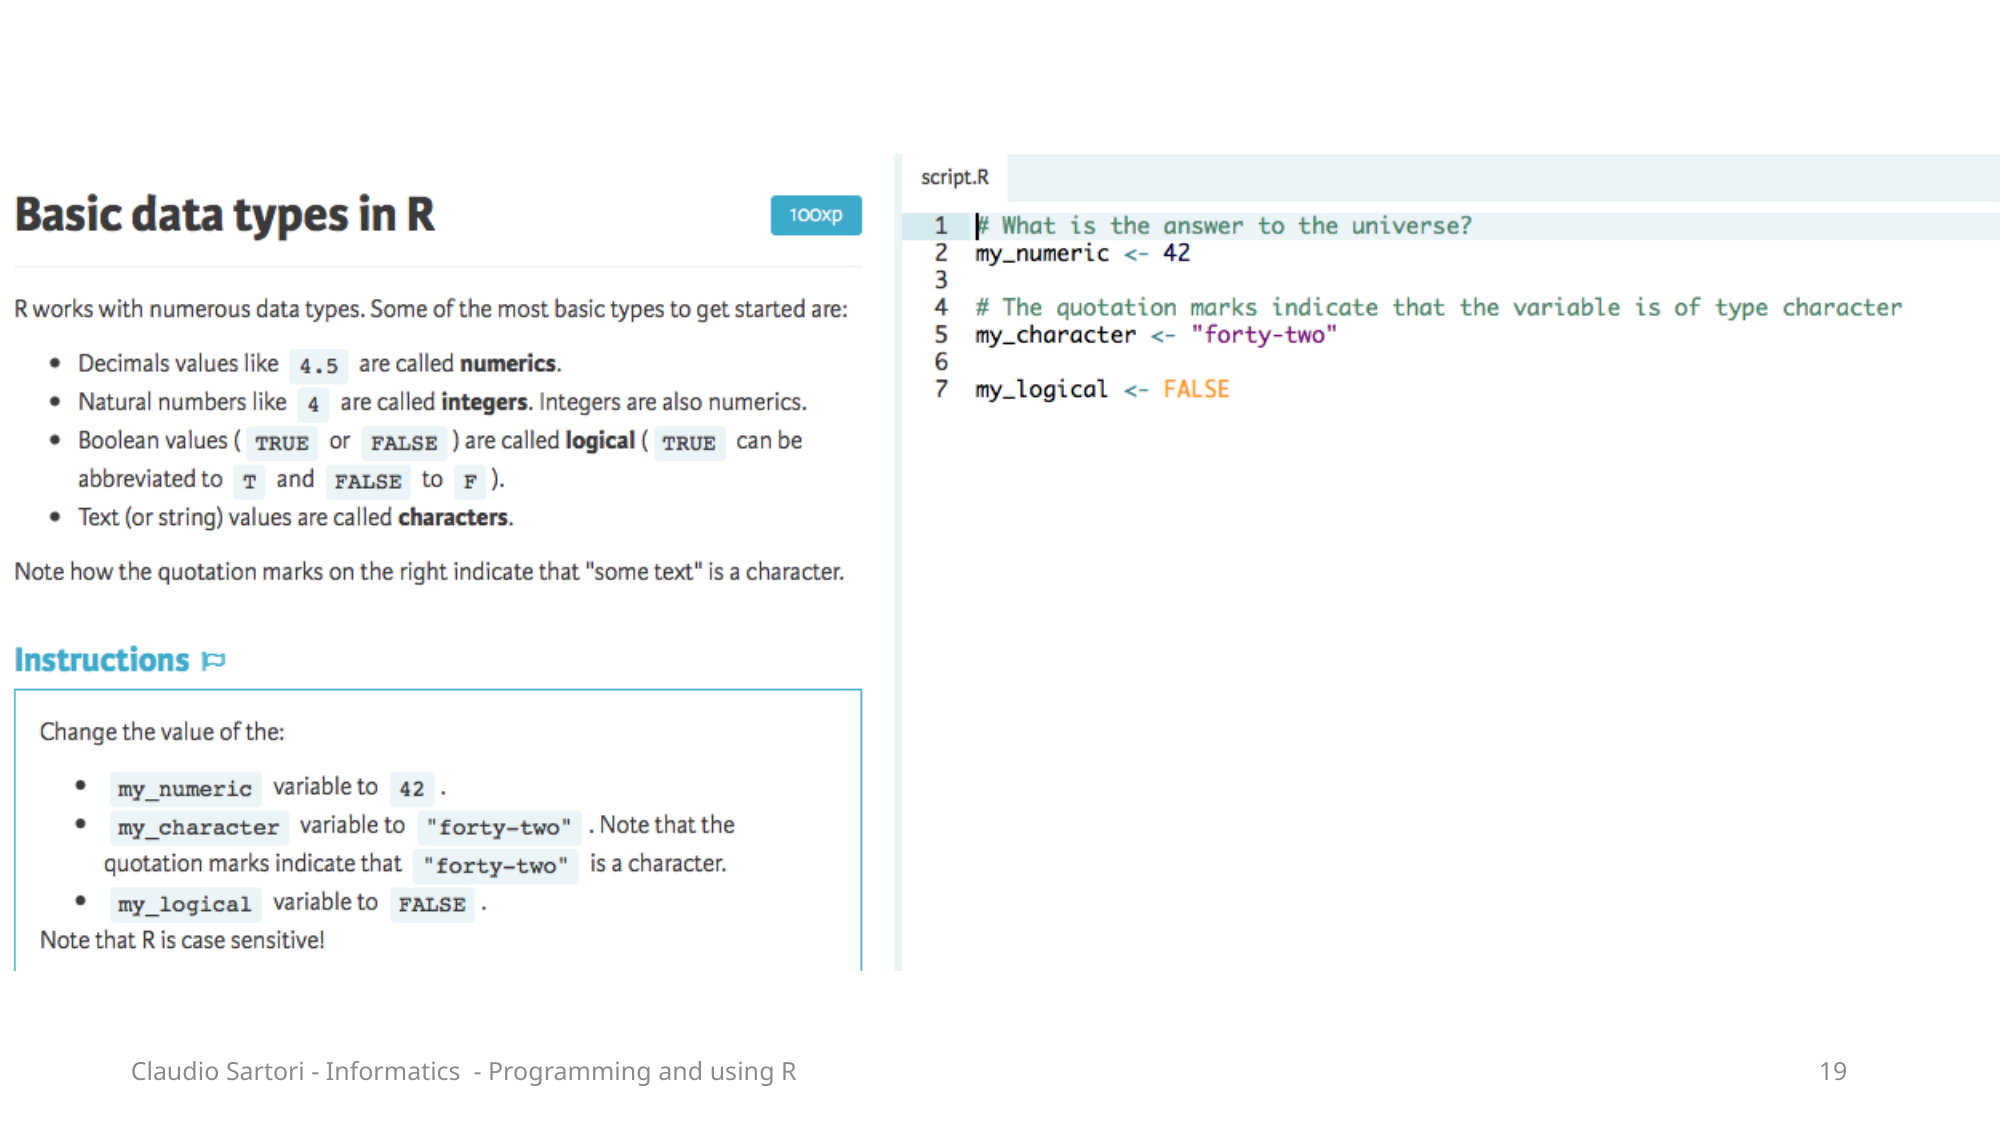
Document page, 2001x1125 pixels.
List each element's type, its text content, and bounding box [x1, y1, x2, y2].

slide_number 19 [1412, 1042, 1863, 1103]
footer Claudio Sartori - Informatics - Programming and using R [115, 1042, 1338, 1103]
picture [0, 154, 2000, 971]
